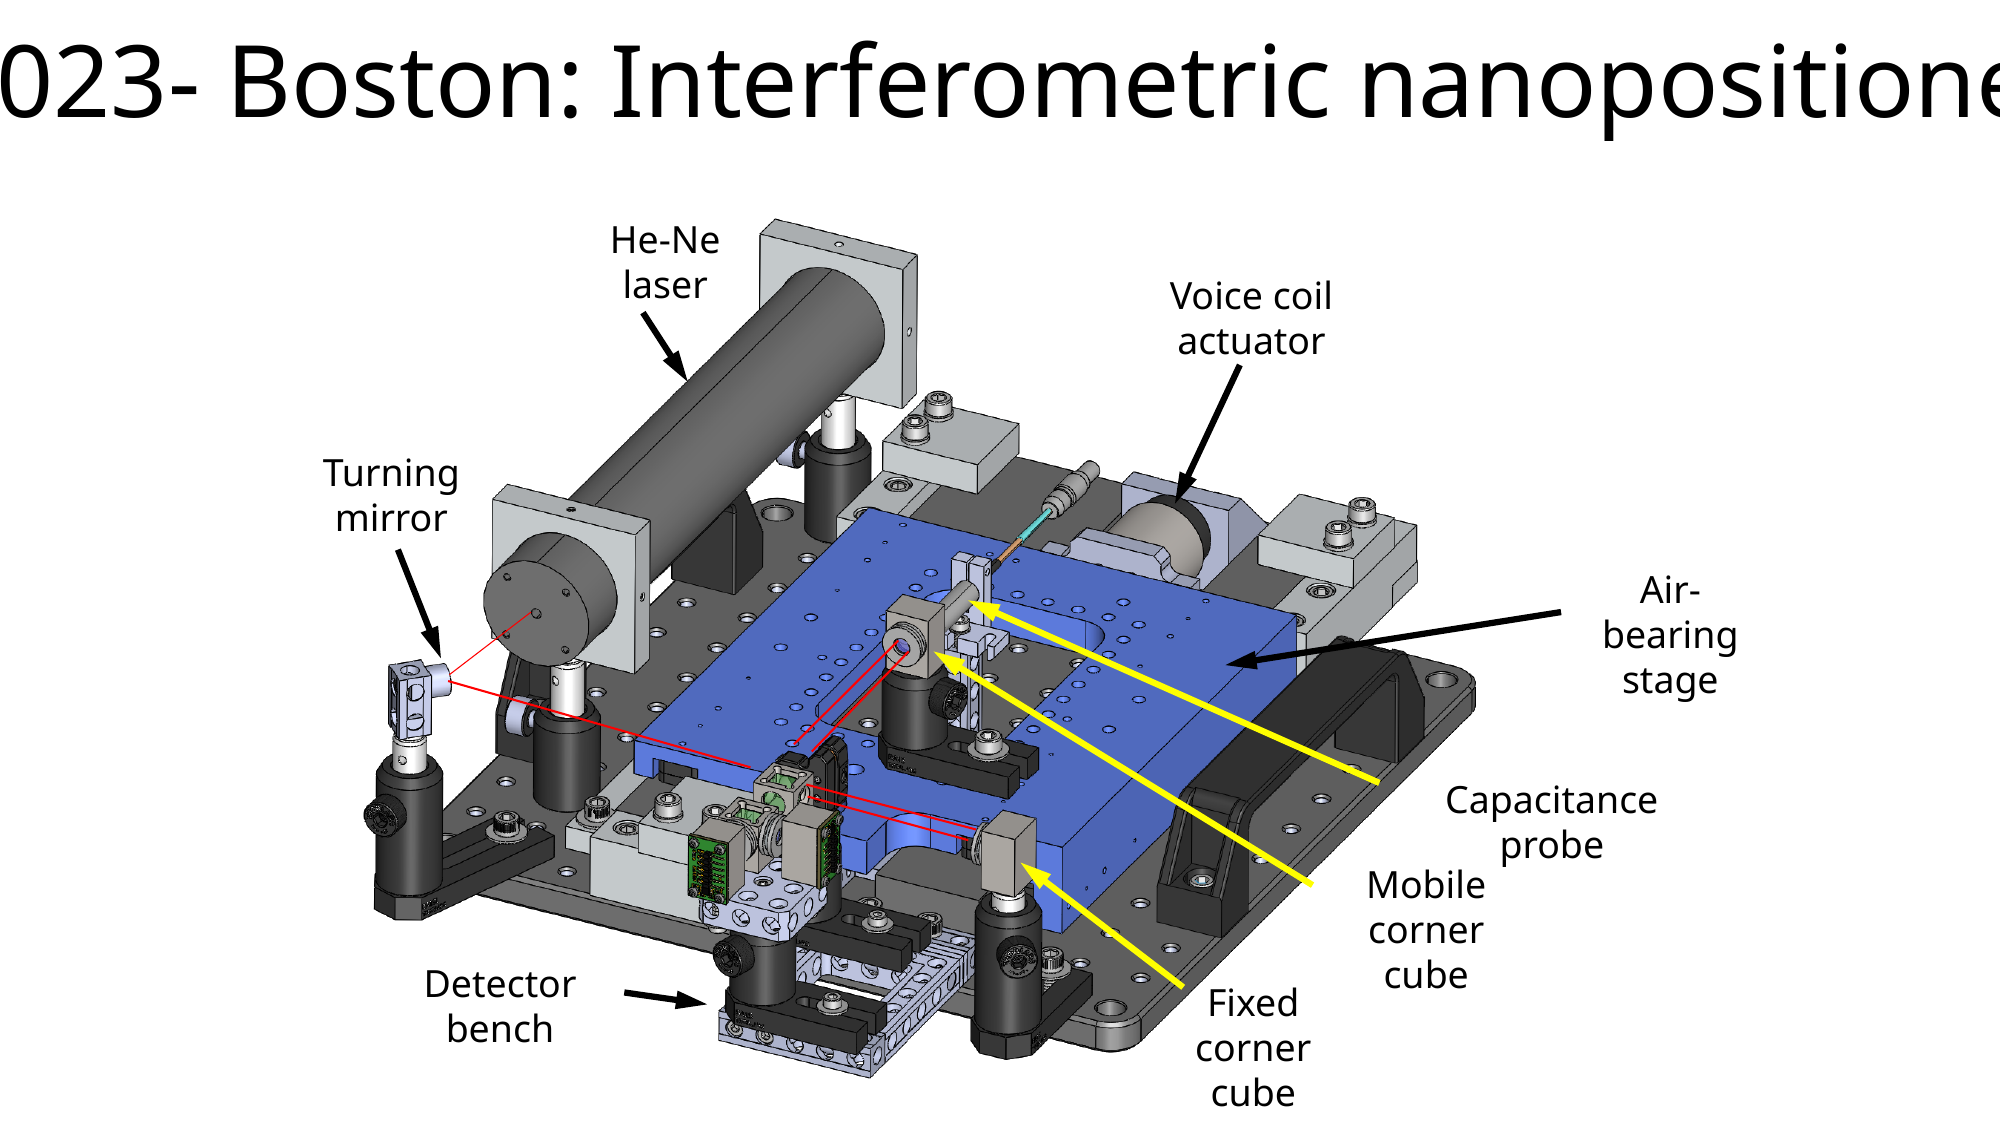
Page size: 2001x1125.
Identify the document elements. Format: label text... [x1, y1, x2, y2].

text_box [282, 198, 1780, 1079]
text_box 2023- Boston: Interferometric nanopositioner [0, 10, 2000, 146]
